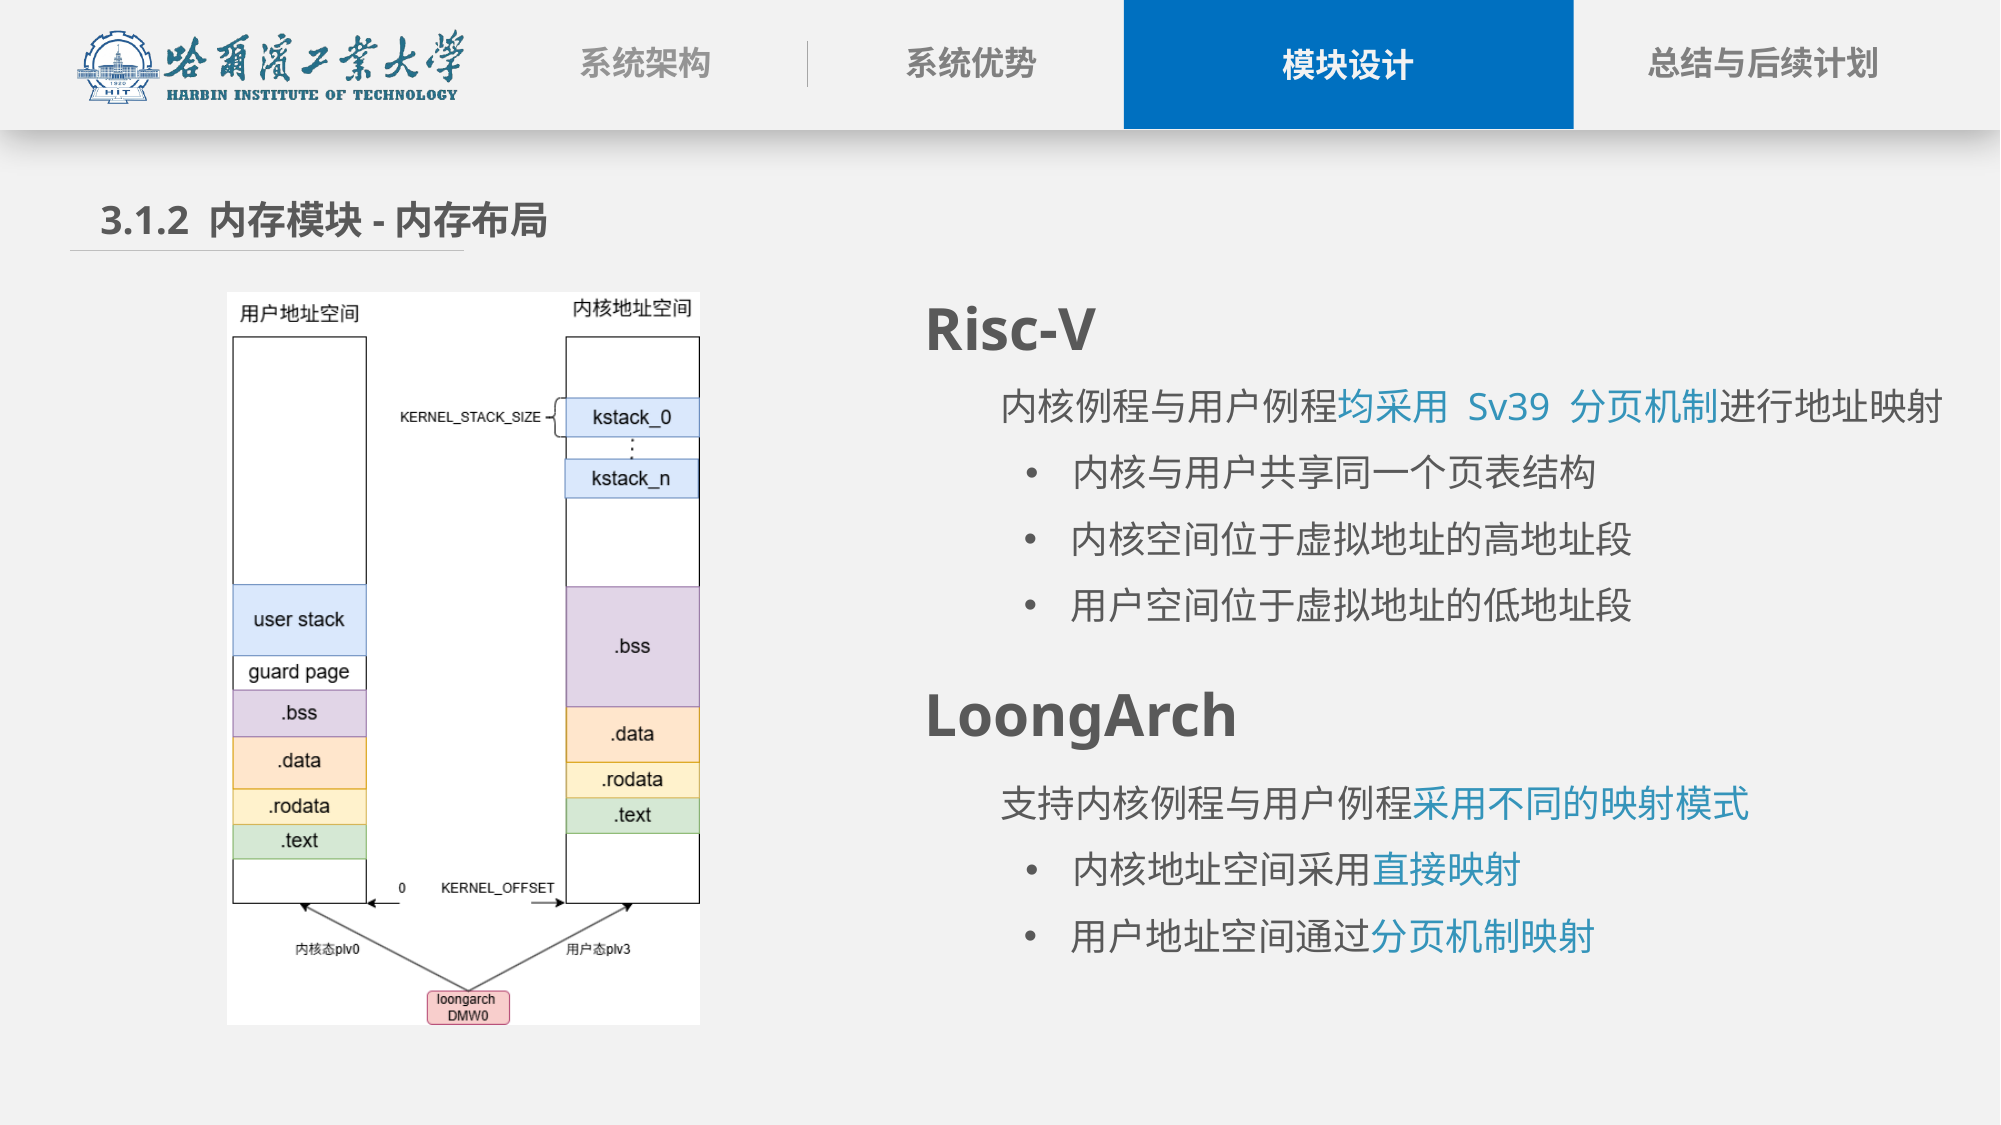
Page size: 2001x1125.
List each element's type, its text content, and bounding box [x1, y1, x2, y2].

picture [73, 9, 472, 121]
text_box 系统优势 [845, 33, 1098, 90]
text_box 内核与用户共享同一个页表结构 [1025, 449, 1621, 495]
text_box 内核例程与用户例程均采用 Sv39 分页机制进行地址映射 [1000, 383, 2000, 429]
text_box 用户地址空间通过分页机制映射 [1023, 912, 1716, 958]
text_box 3.1.2 内存模块-内存布局 [28, 187, 622, 251]
text_box Risc-V [924, 292, 1300, 363]
text_box 总结与后续计划 [1638, 33, 1890, 90]
text_box 系统架构 [535, 33, 757, 90]
text_box 模块设计 [1123, 0, 1575, 130]
text_box LoongArch [924, 677, 1300, 748]
text_box [0, 0, 2000, 131]
picture [227, 292, 700, 1025]
text_box 内核地址空间采用直接映射 [1025, 846, 1573, 892]
text_box 内核空间位于虚拟地址的高地址段 [1023, 515, 1716, 561]
text_box 支持内核例程与用户例程采用不同的映射模式 [1000, 780, 1847, 826]
text_box 用户空间位于虚拟地址的低地址段 [1023, 582, 1716, 628]
